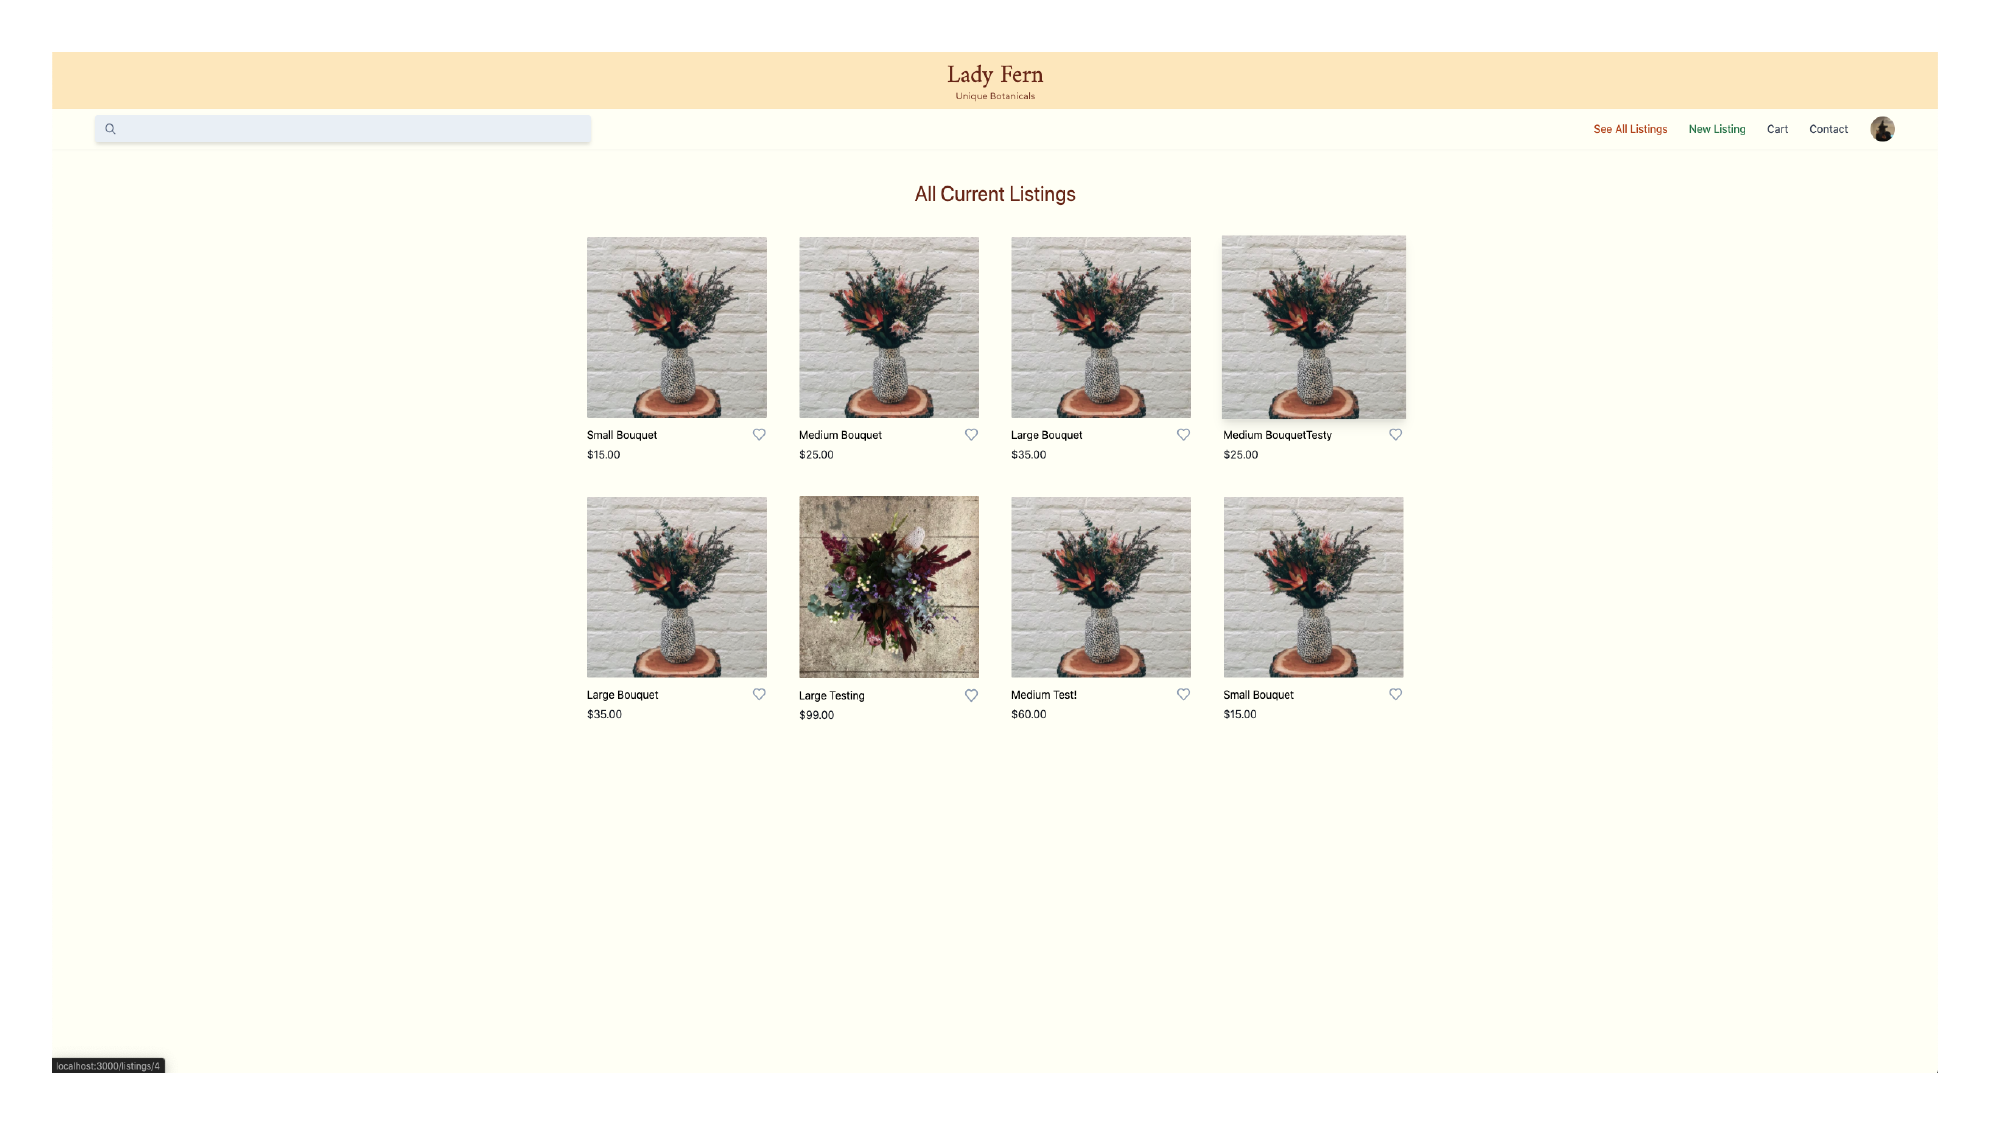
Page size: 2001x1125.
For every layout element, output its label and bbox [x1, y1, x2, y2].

picture [52, 52, 1938, 1073]
